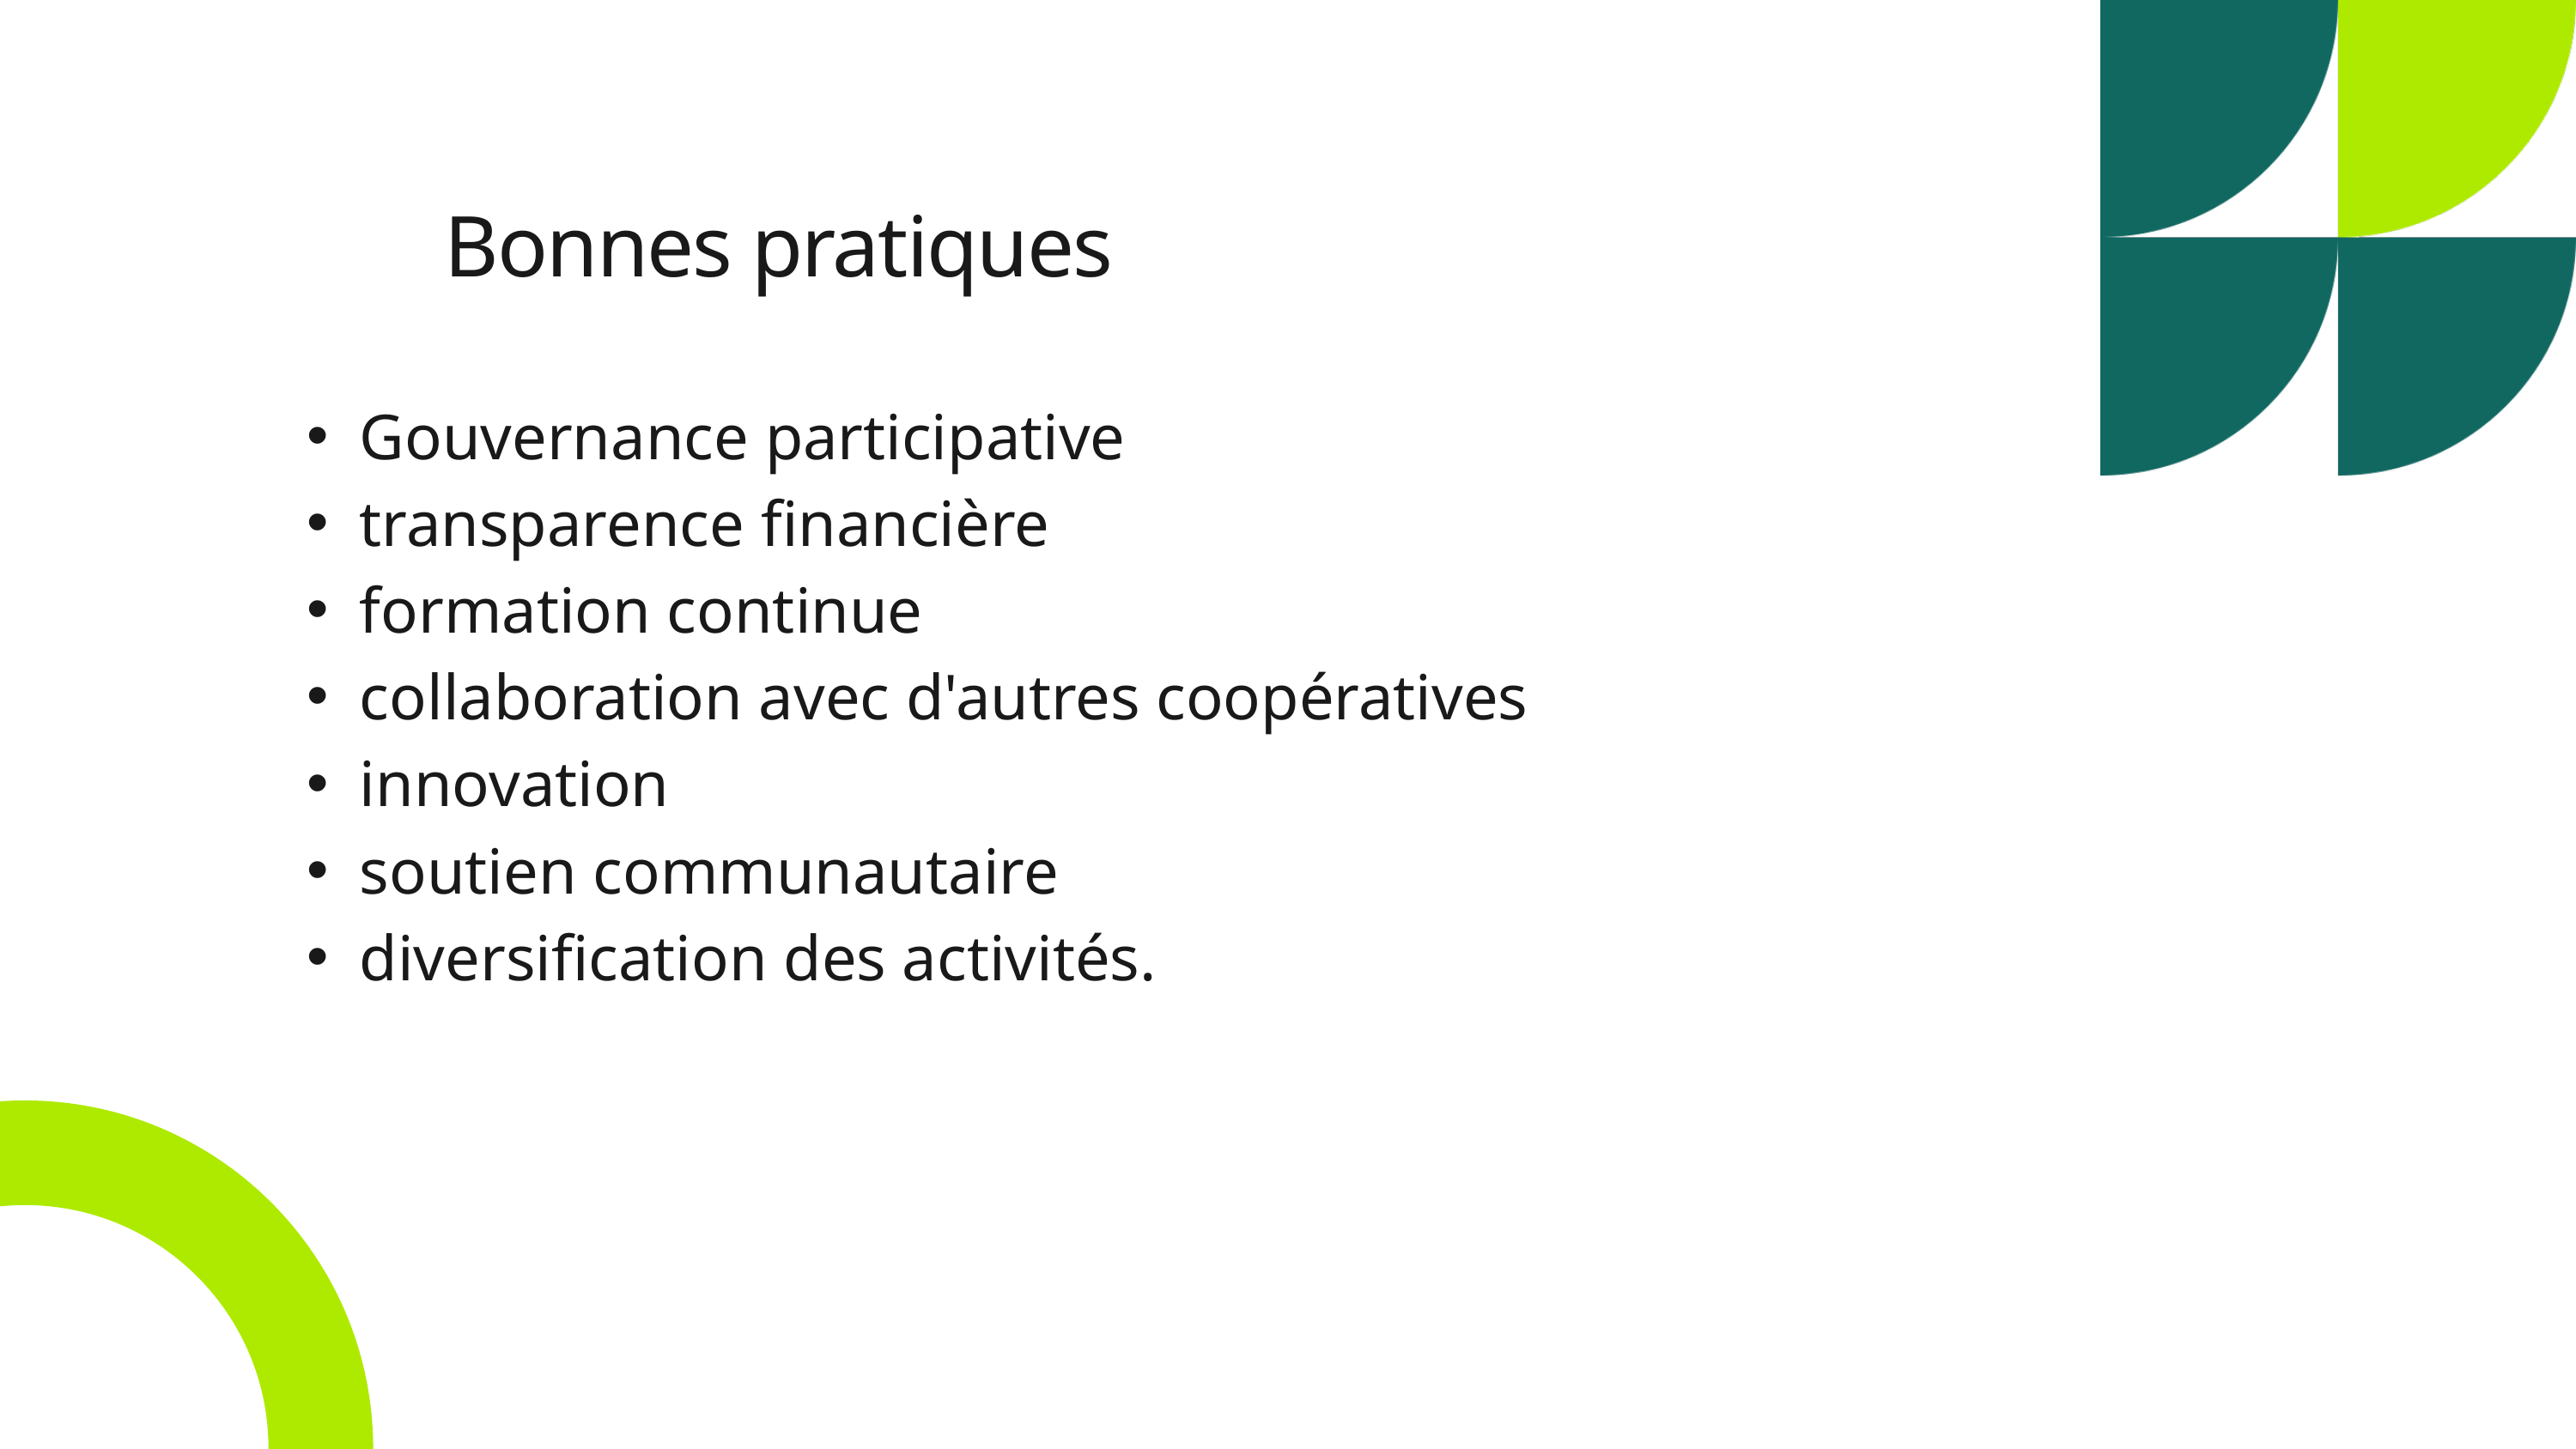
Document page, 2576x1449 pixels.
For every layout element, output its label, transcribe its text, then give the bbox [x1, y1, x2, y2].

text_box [0, 1152, 321, 1449]
text_box Gouvernance participative transparence financière formation continue collaboration avec d'autres coopératives innovation soutien communautaire diversification des activités. [254, 385, 2144, 993]
text_box Bonnes pratiques [422, 175, 1200, 294]
text_box [2099, 0, 2576, 476]
